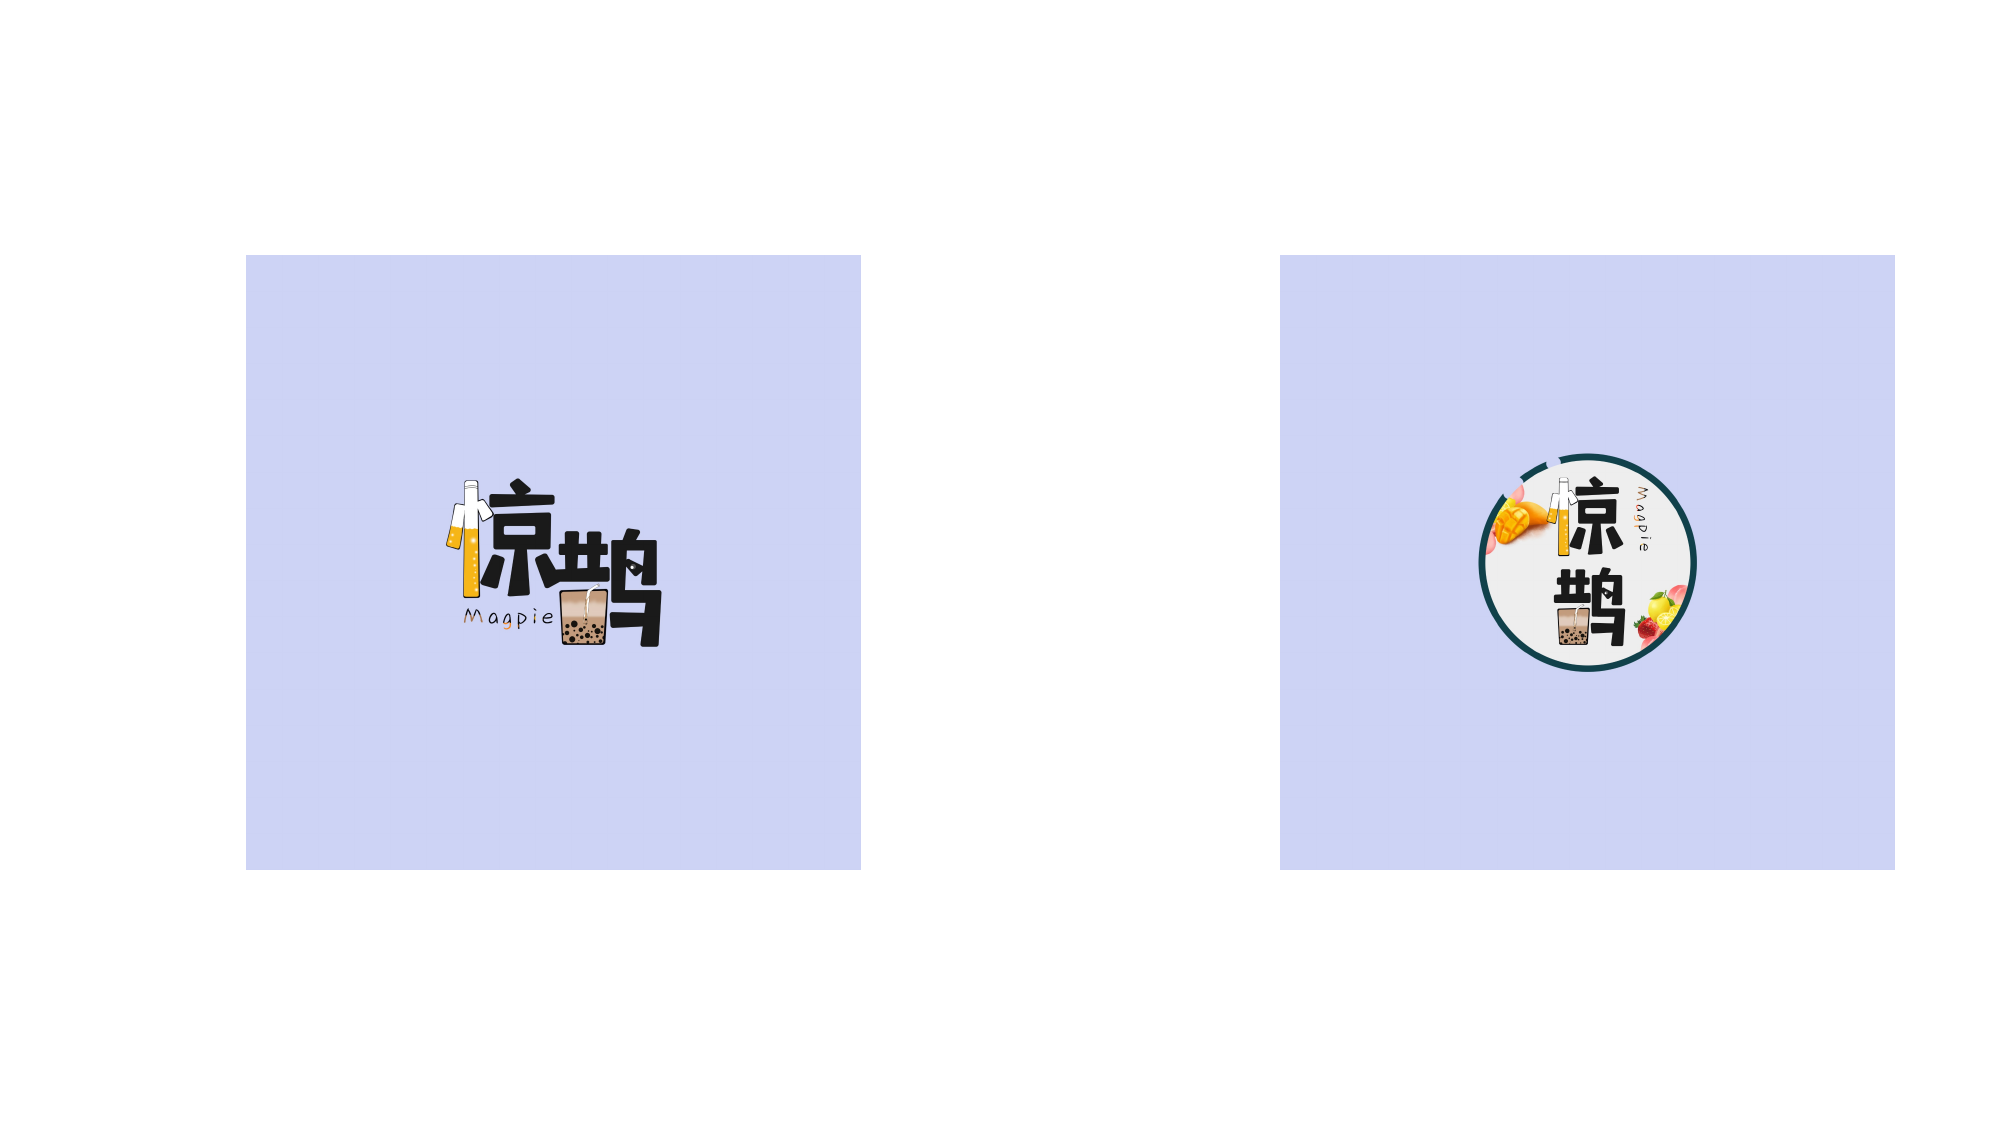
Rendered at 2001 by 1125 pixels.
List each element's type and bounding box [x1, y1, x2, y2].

picture [1280, 255, 1895, 870]
picture [246, 255, 861, 870]
